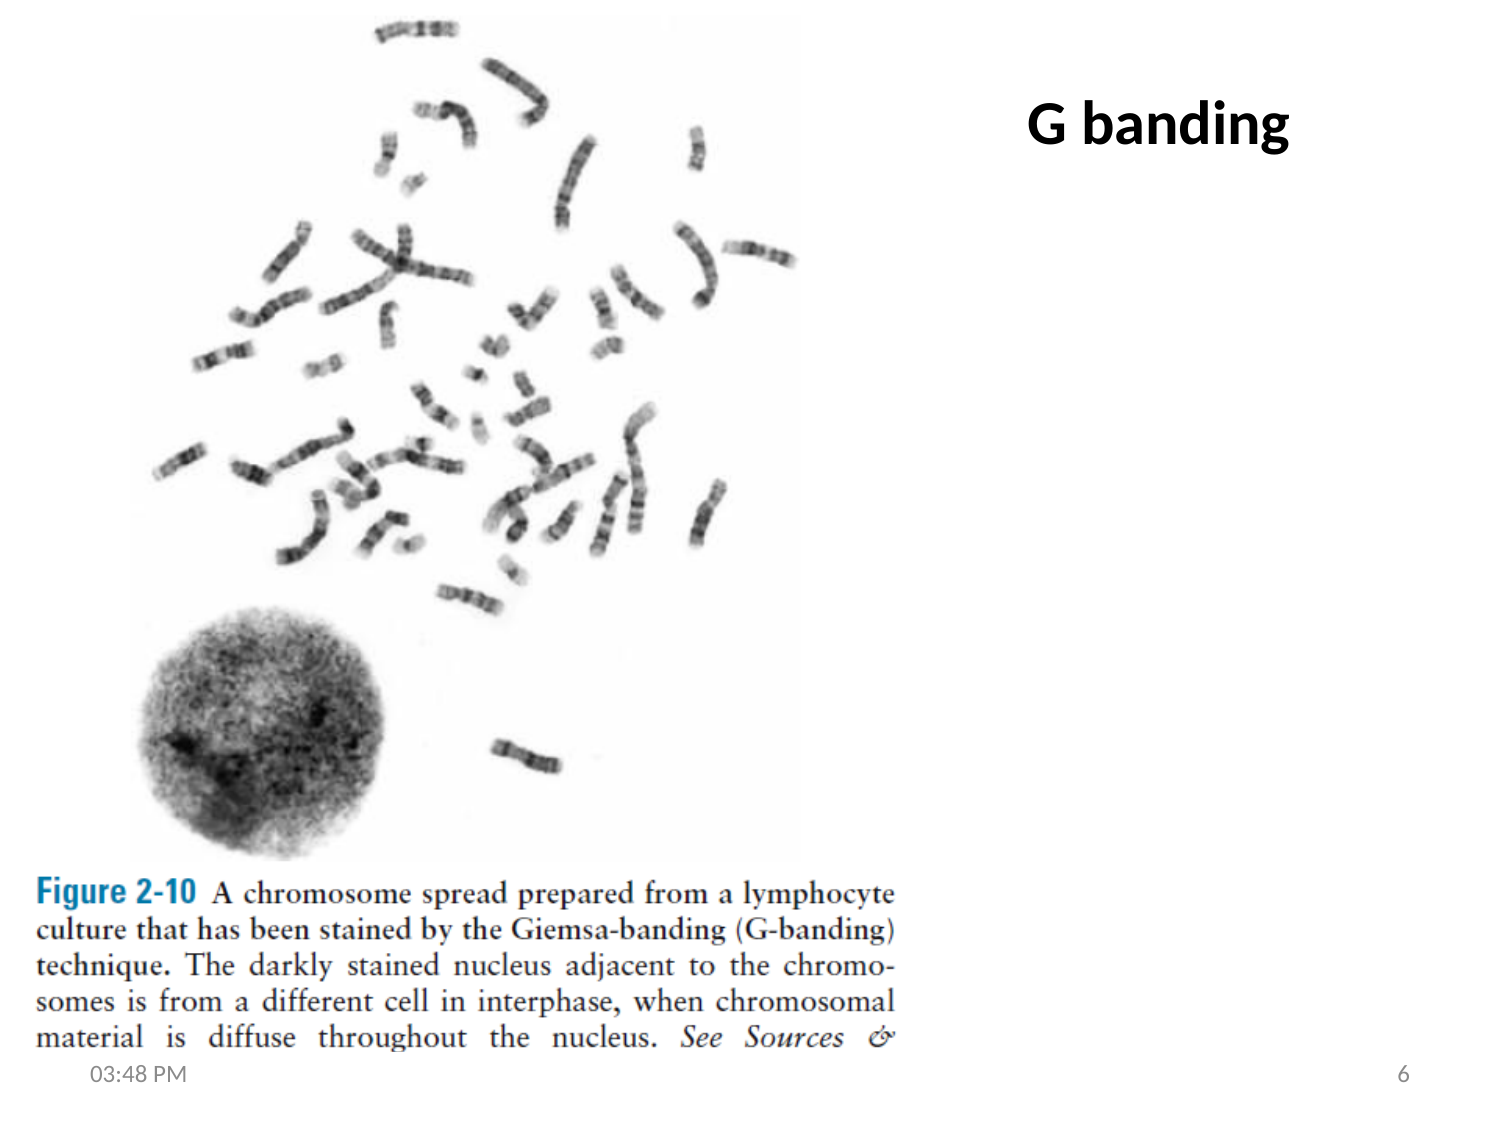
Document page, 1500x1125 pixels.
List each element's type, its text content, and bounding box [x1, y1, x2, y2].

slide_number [75, 1061, 425, 1103]
text_box G banding [1012, 75, 1450, 165]
picture [24, 1, 913, 1053]
slide_number 6 [1074, 1042, 1425, 1103]
